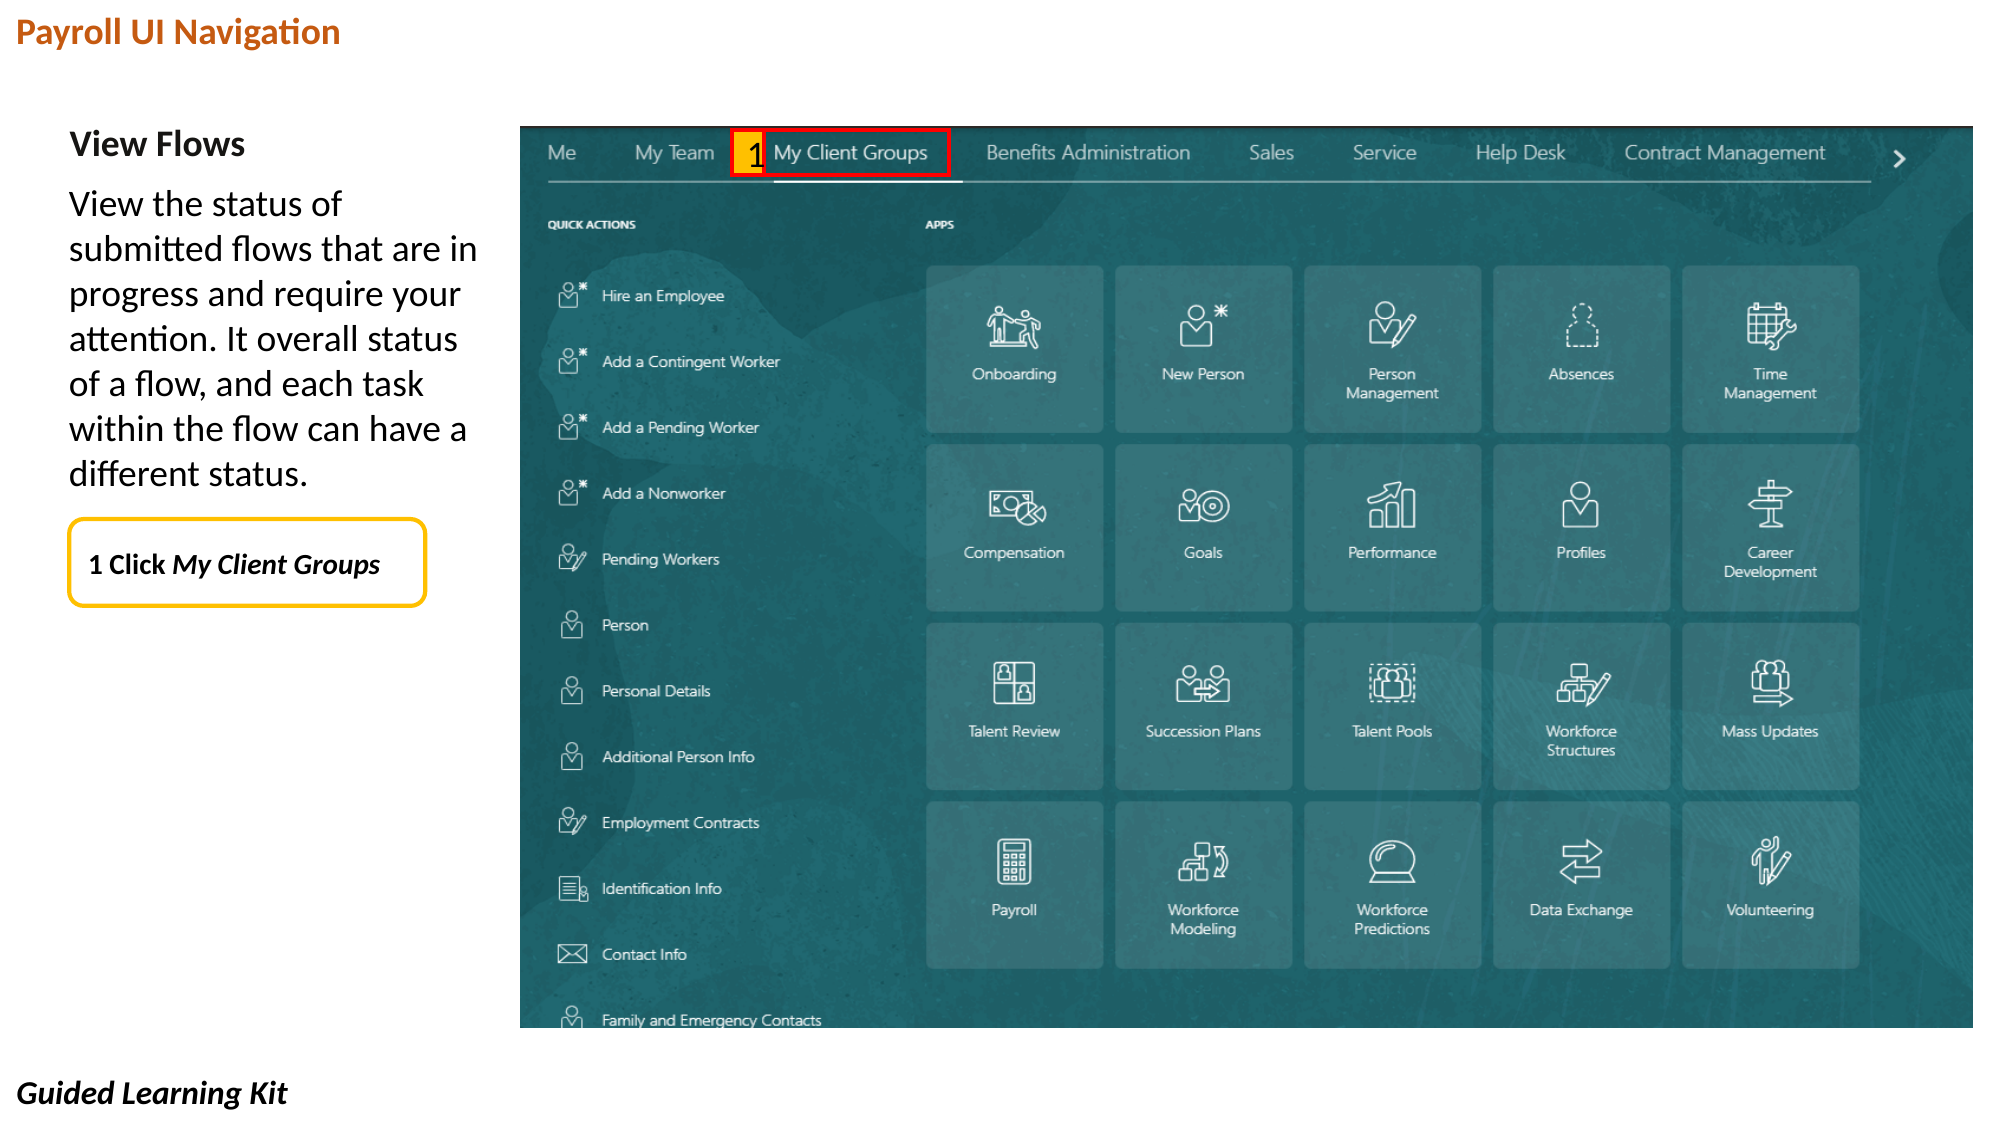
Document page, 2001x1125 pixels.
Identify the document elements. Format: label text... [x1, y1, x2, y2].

text_box Payroll UI Navigation [1, 0, 357, 60]
text_box View Flows [54, 111, 261, 172]
picture [520, 126, 1973, 1028]
text_box Guided Learning Kit [1, 1064, 303, 1119]
text_box View the status of submitted flows that are in progress and require your attention. It overall status of a flow, and each task within the flow can have a different status. [54, 171, 501, 502]
text_box 1 Click My Client Groups [68, 518, 427, 607]
